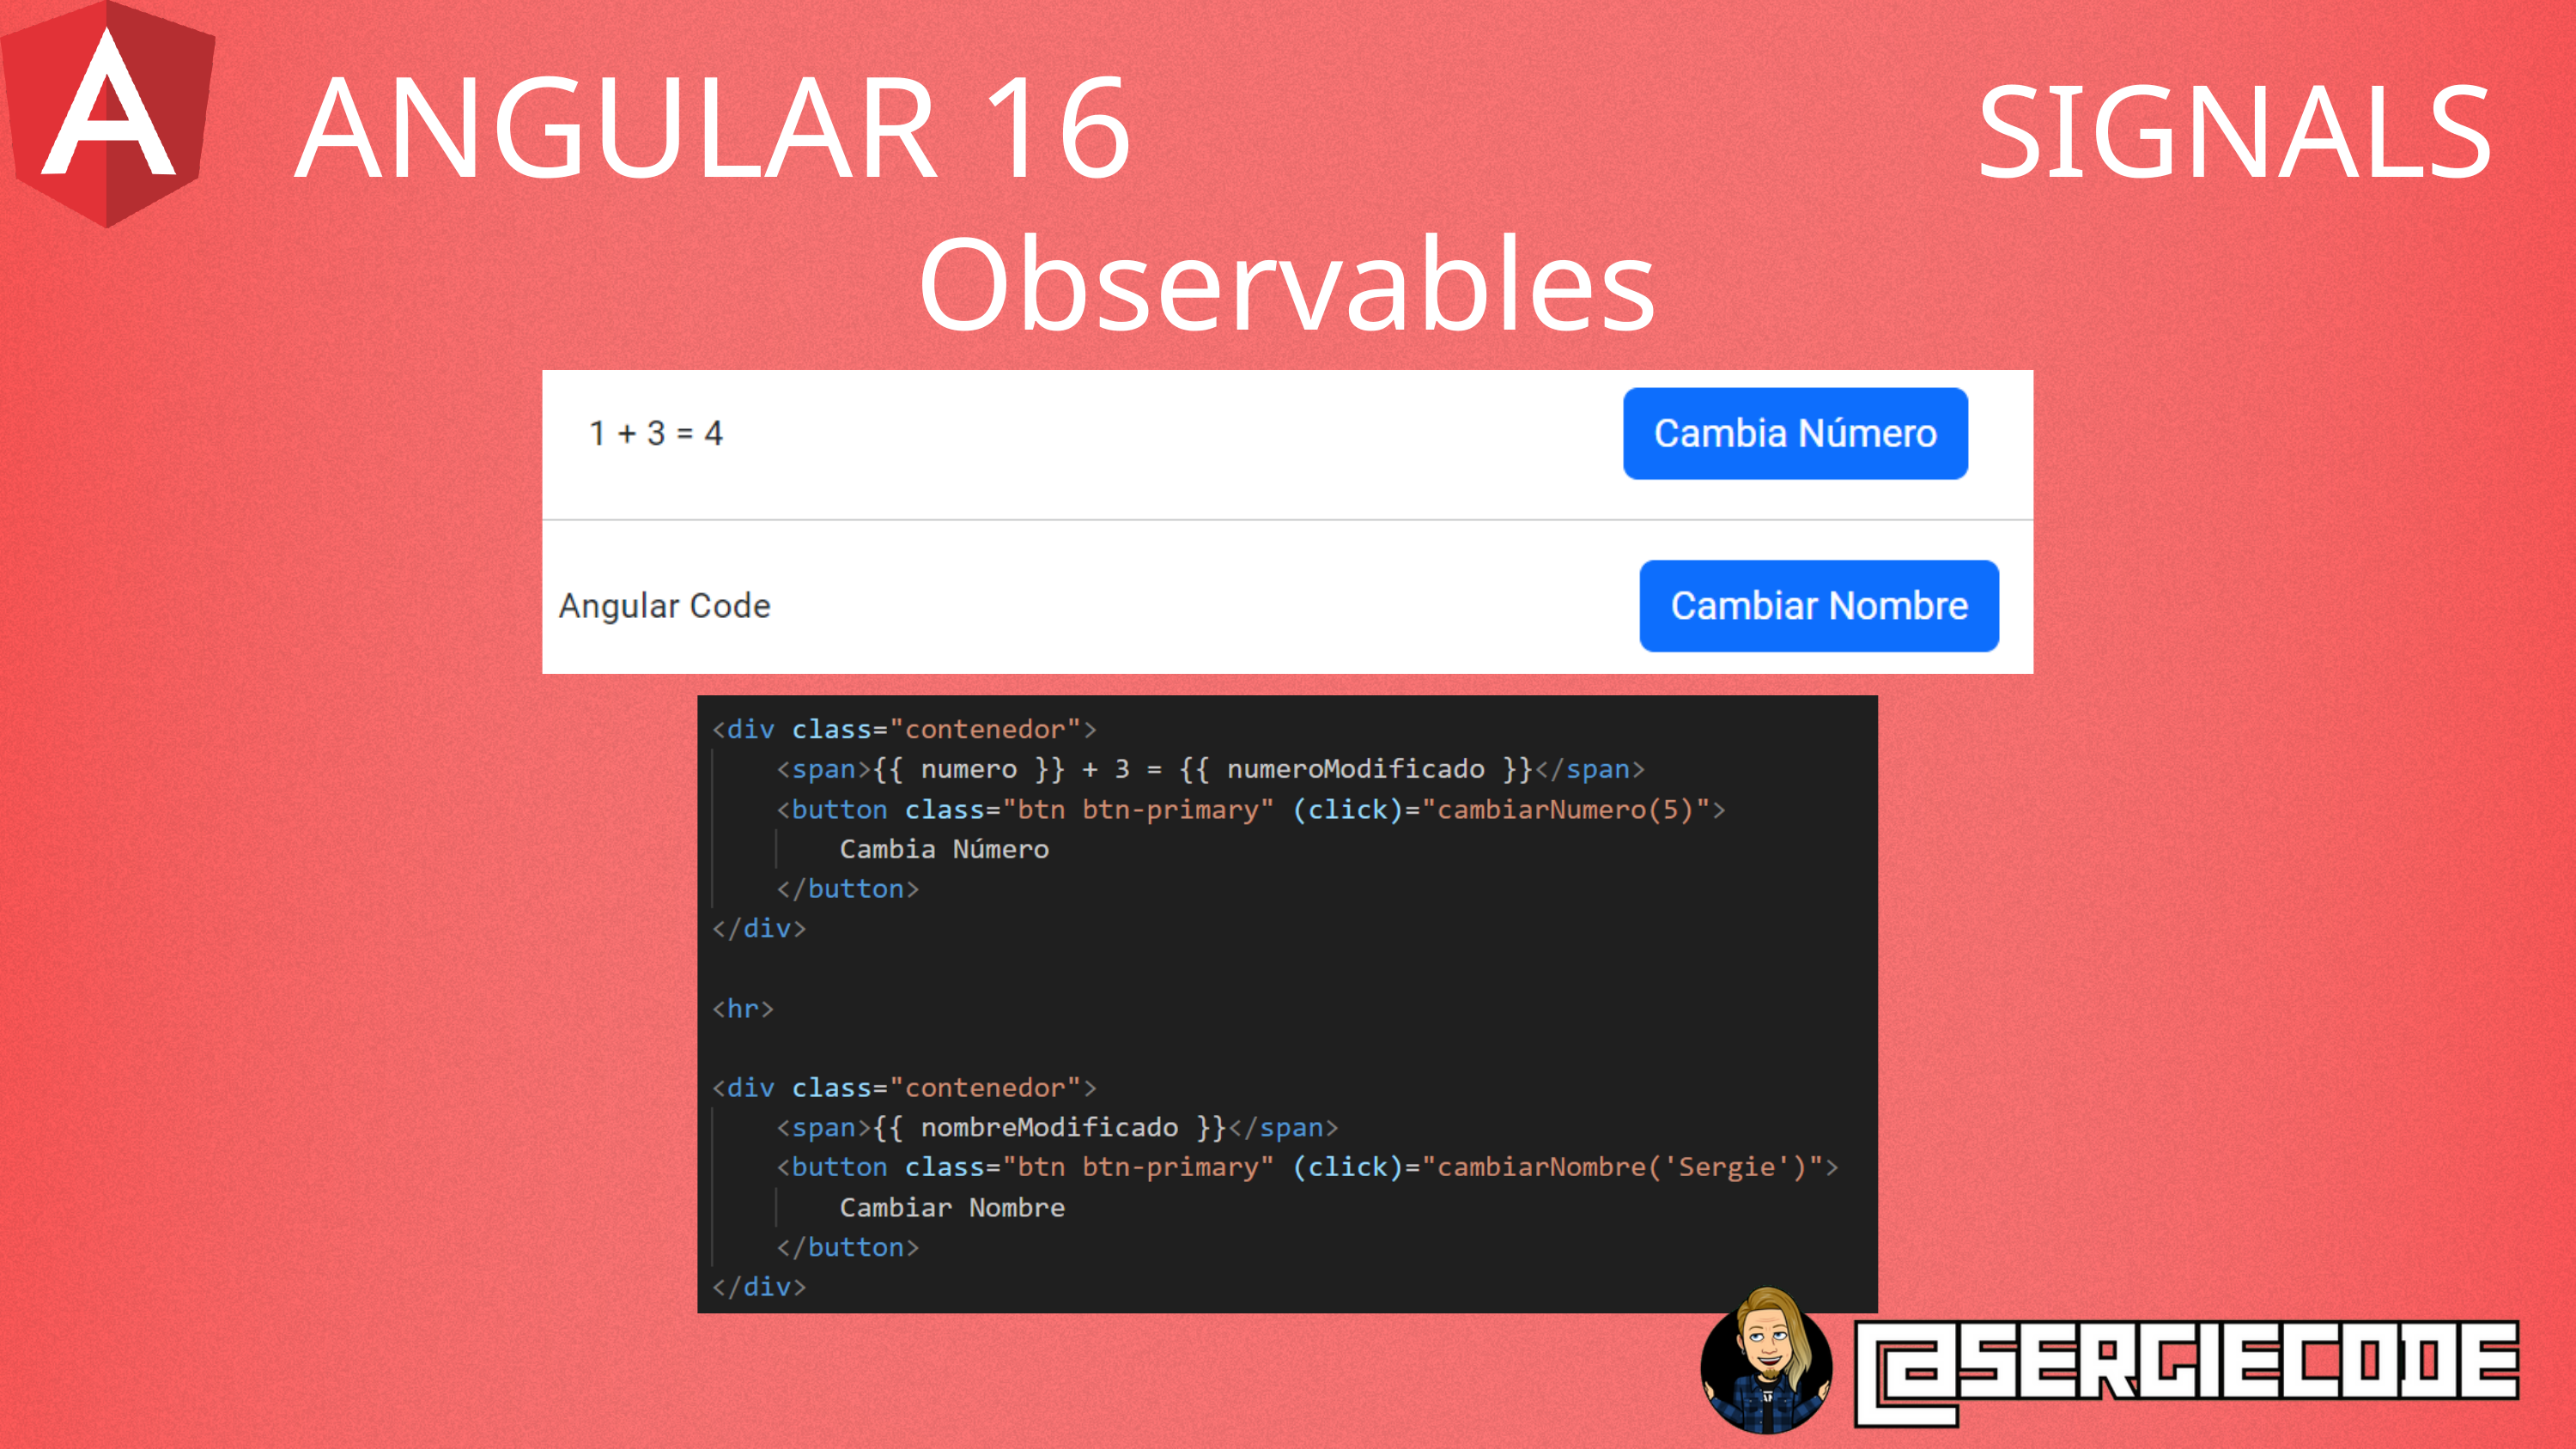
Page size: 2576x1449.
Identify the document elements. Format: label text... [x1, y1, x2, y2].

text_box [0, 0, 2576, 1449]
text_box SIGNALS [1957, 24, 2516, 203]
text_box [697, 695, 1879, 1314]
text_box [1620, 1271, 2576, 1449]
text_box [0, 0, 216, 228]
text_box Observables [797, 177, 1779, 356]
text_box ANGULAR 16 [215, 9, 1215, 205]
text_box [542, 370, 2034, 674]
